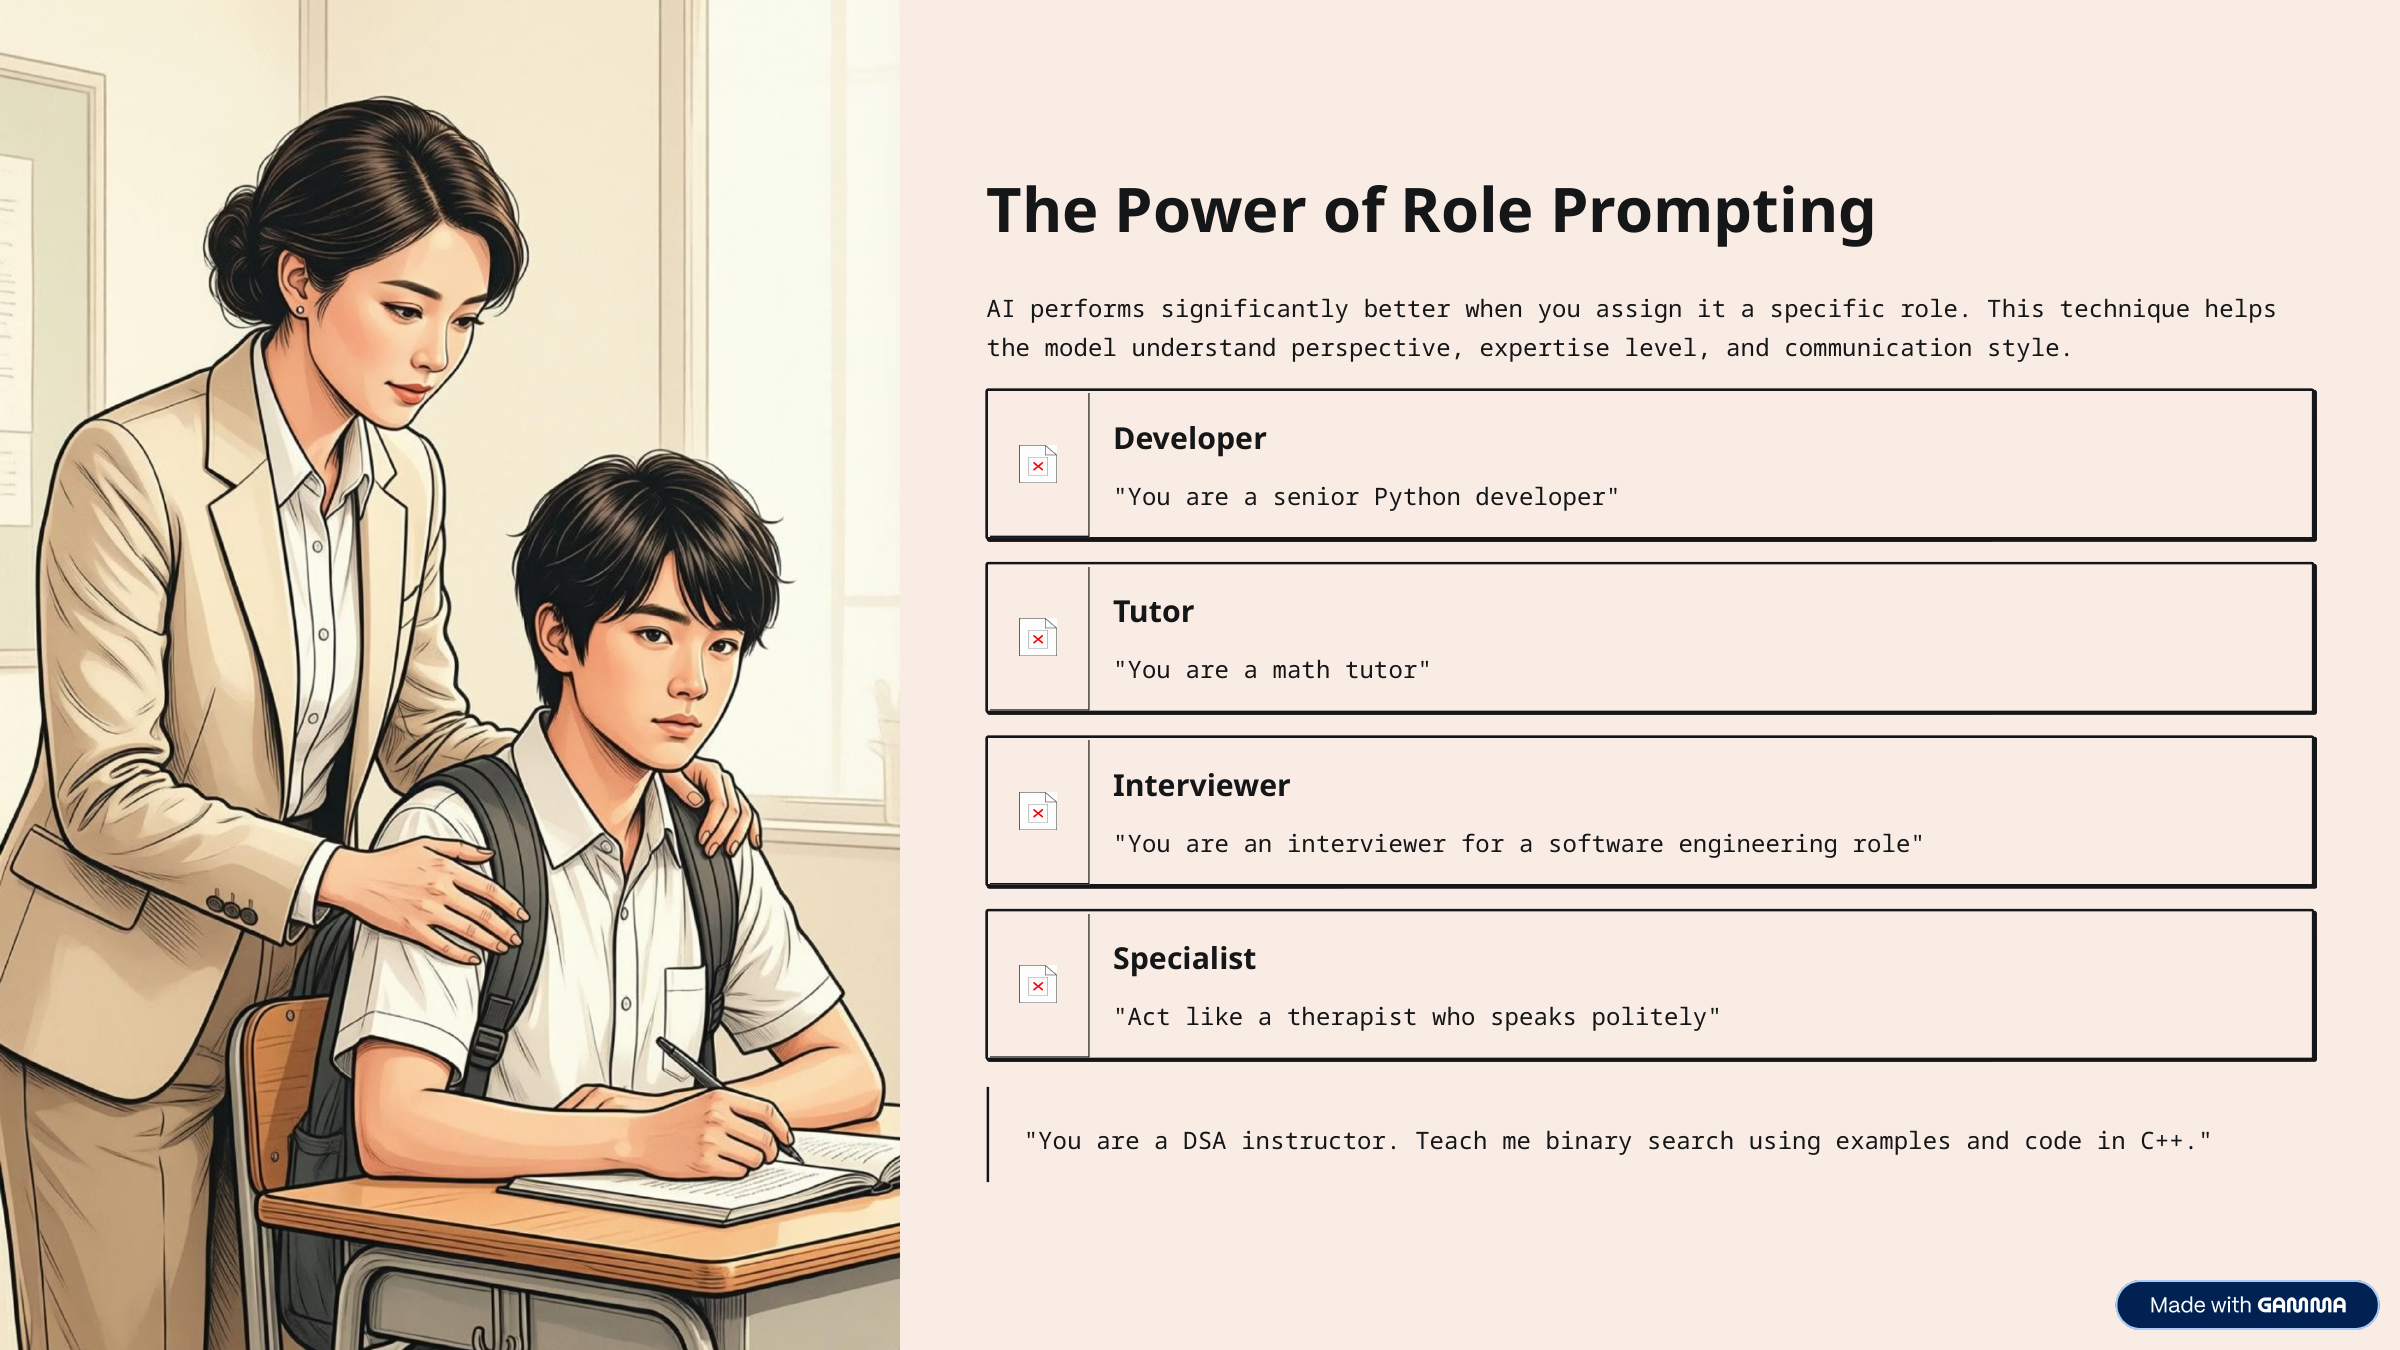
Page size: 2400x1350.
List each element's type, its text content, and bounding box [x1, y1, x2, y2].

text_box [986, 389, 2314, 539]
text_box "You are a senior Python developer" [1113, 470, 2286, 511]
text_box "Act like a therapist who speaks politely" [1113, 991, 2286, 1031]
picture [1019, 965, 1057, 1004]
text_box Interviewer [1113, 763, 1423, 803]
text_box [986, 910, 2314, 1059]
text_box [989, 912, 1089, 1057]
text_box [986, 1086, 990, 1183]
text_box [986, 563, 2314, 712]
text_box "You are an interviewer for a software engineering role" [1113, 817, 2286, 858]
text_box The Power of Role Prompting [986, 167, 1979, 246]
text_box [989, 565, 1089, 710]
picture [1019, 618, 1057, 657]
text_box "You are a DSA instructor. Teach me binary search using examples and code in C++." [1023, 1114, 2314, 1155]
text_box [989, 739, 1089, 883]
text_box [989, 392, 1089, 536]
picture [0, 0, 900, 1350]
picture [1019, 445, 1057, 483]
picture [2106, 1271, 2389, 1339]
picture [1019, 792, 1057, 830]
text_box [986, 736, 2314, 886]
text_box Specialist [1113, 937, 1423, 977]
text_box Developer [1113, 416, 1423, 456]
text_box AI performs significantly better when you assign it a specific role. This technique helps the model understand perspective, expertise level, and communication style. [986, 282, 2314, 362]
text_box "You are a math tutor" [1113, 643, 2286, 684]
text_box Tutor [1113, 590, 1423, 630]
